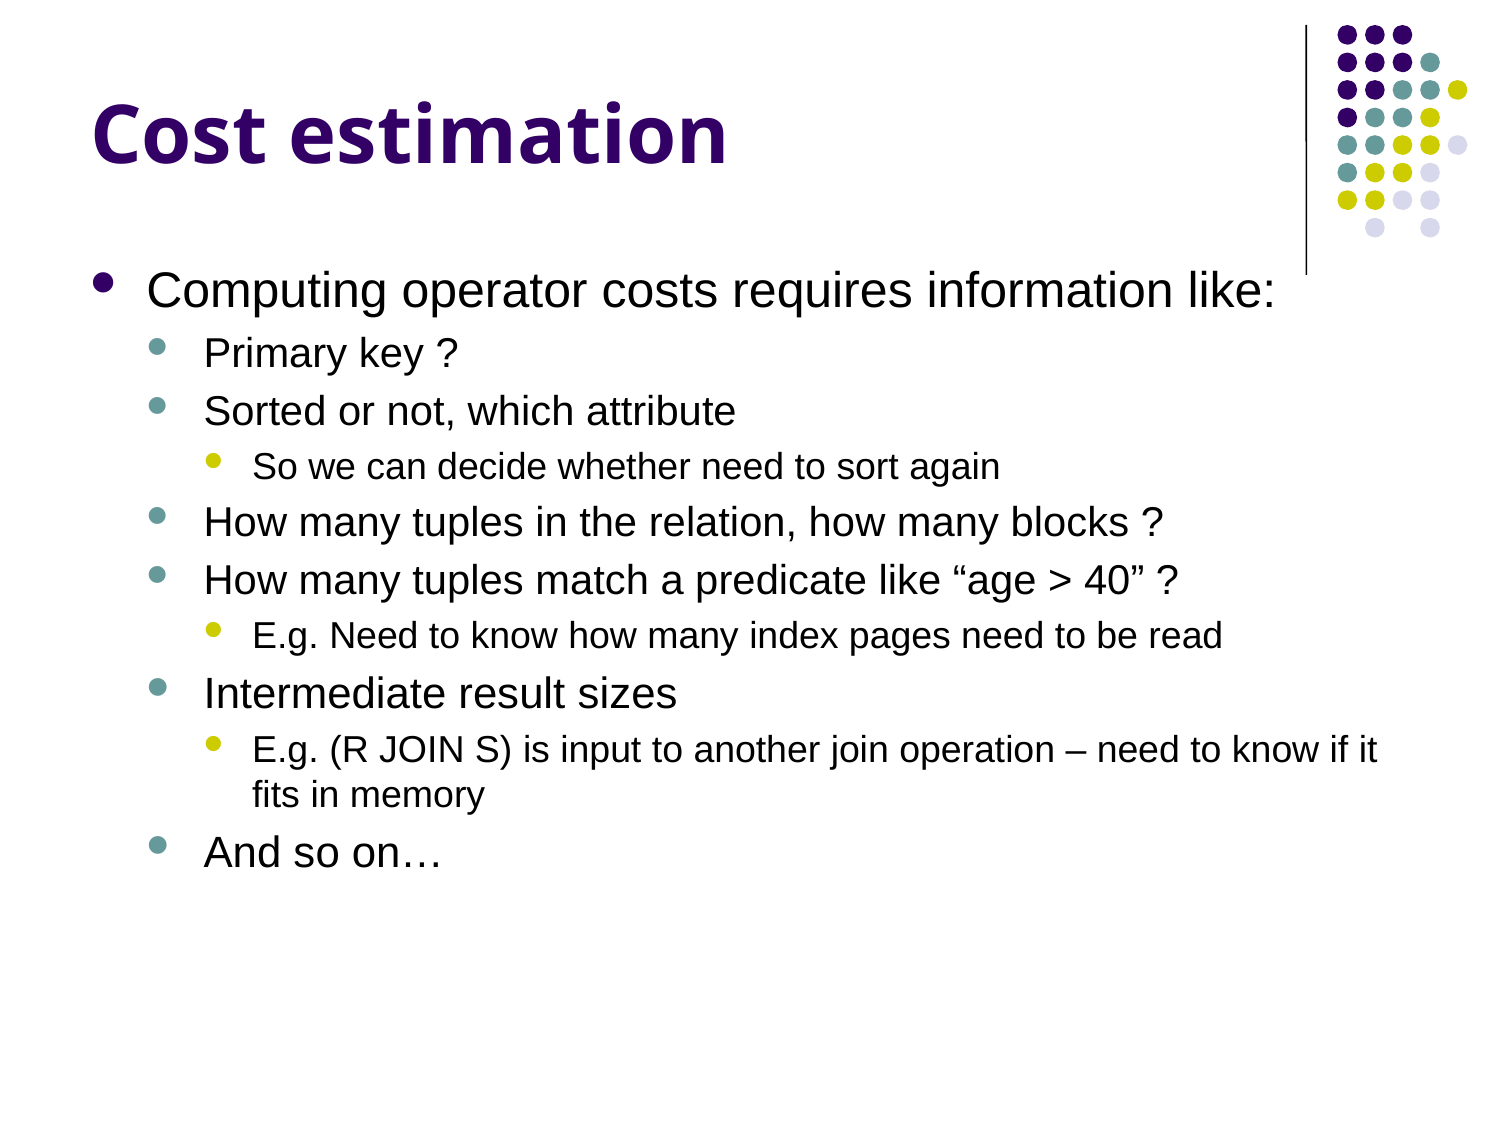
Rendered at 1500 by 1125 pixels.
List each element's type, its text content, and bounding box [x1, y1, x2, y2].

title Cost estimation [74, 19, 1313, 188]
list Computing operator costs requires information like: Primary key ? Sorted or not, which attribute So we can decide whether need to sort again How many tuples in the relation, how many blocks ? How many tuples match a predicate like “age > 40” ? E.g. Need to know how many index pages need to be read Intermediate result sizes E.g. (R JOIN S) is input to another join operation – need to know if it fits in memory And so on… [74, 249, 1426, 1011]
